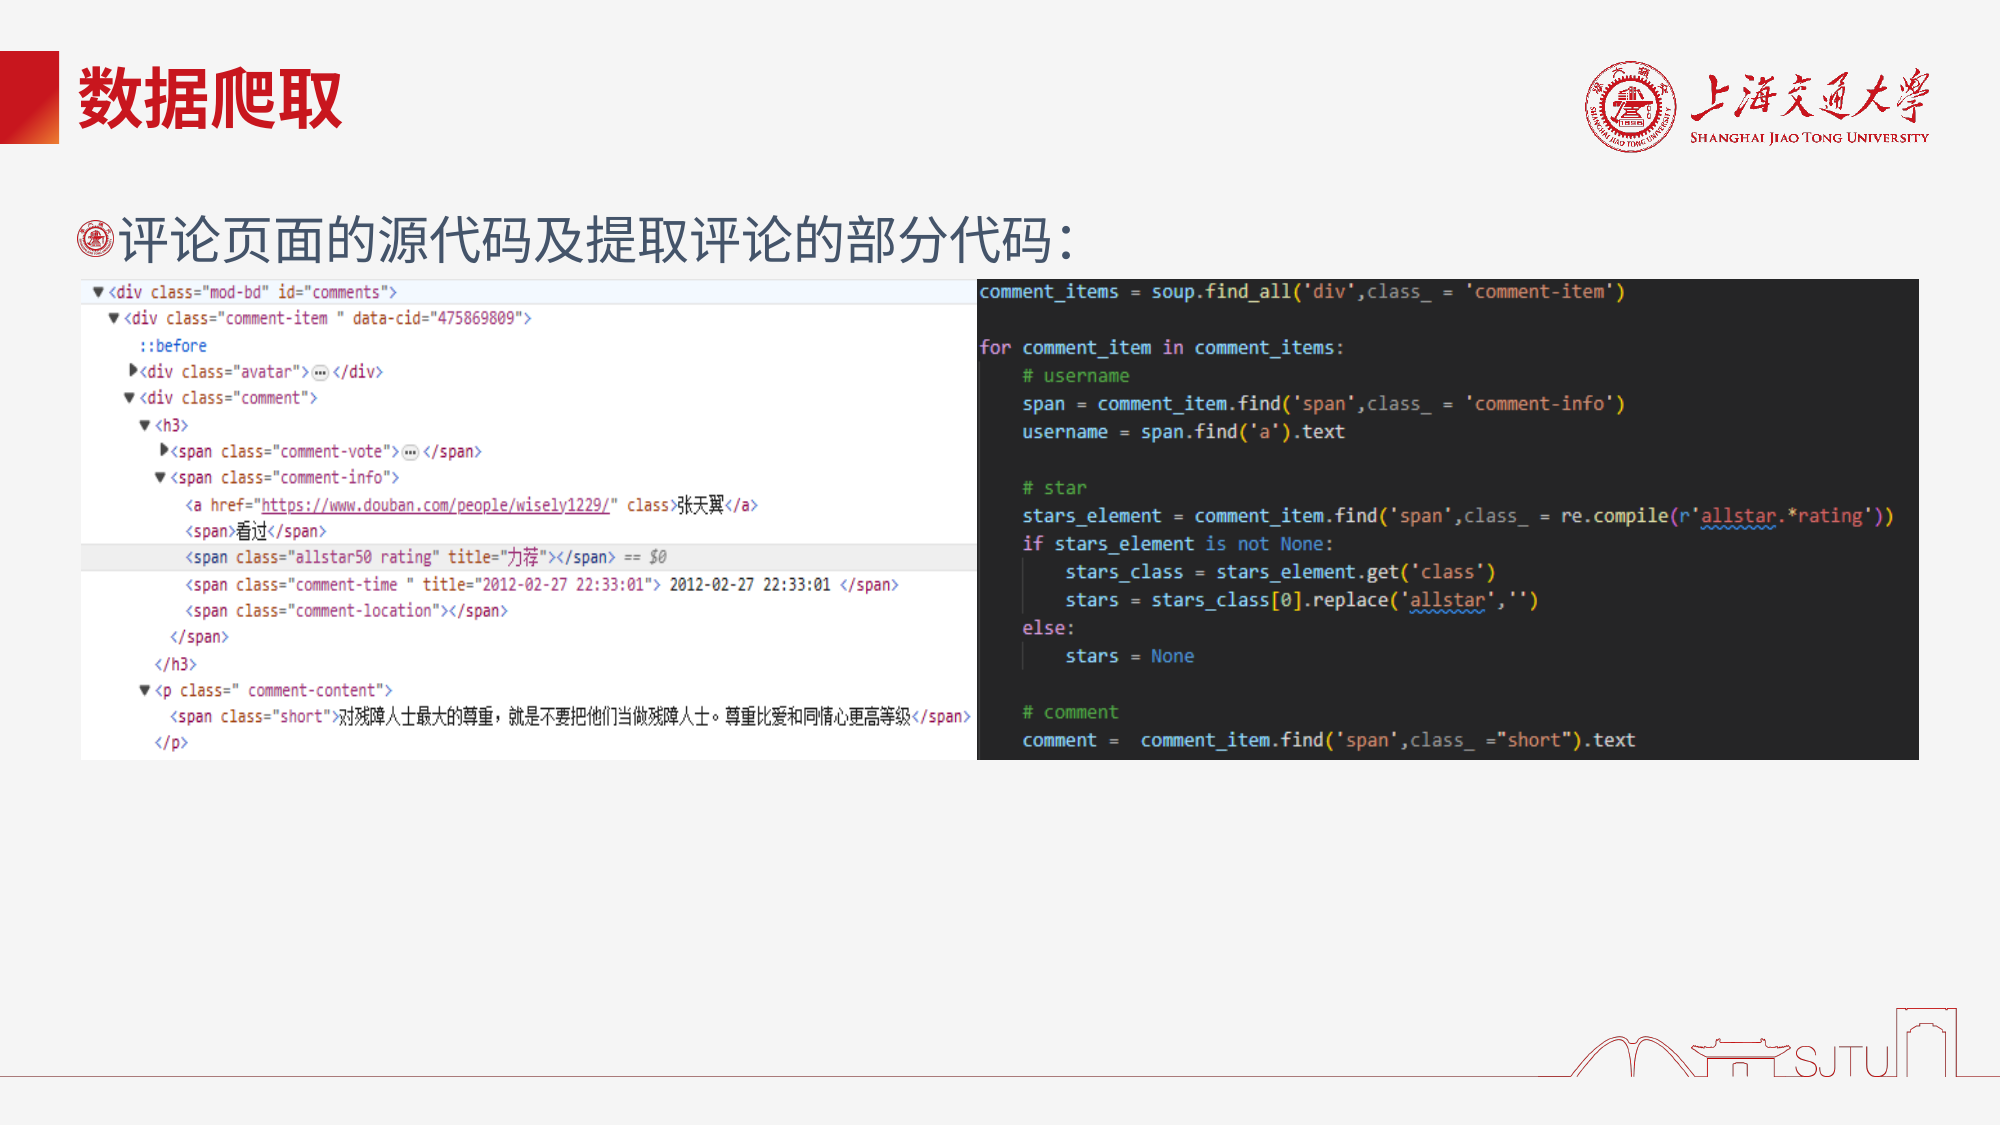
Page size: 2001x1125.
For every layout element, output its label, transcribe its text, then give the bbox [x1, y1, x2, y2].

picture [0, 1008, 2000, 1077]
picture [1567, 43, 1946, 168]
picture [81, 279, 1919, 760]
list 评论页面的源代码及提取评论的部分代码： [62, 187, 1938, 1007]
picture [77, 220, 114, 257]
title 数据爬取 [62, 43, 1530, 152]
